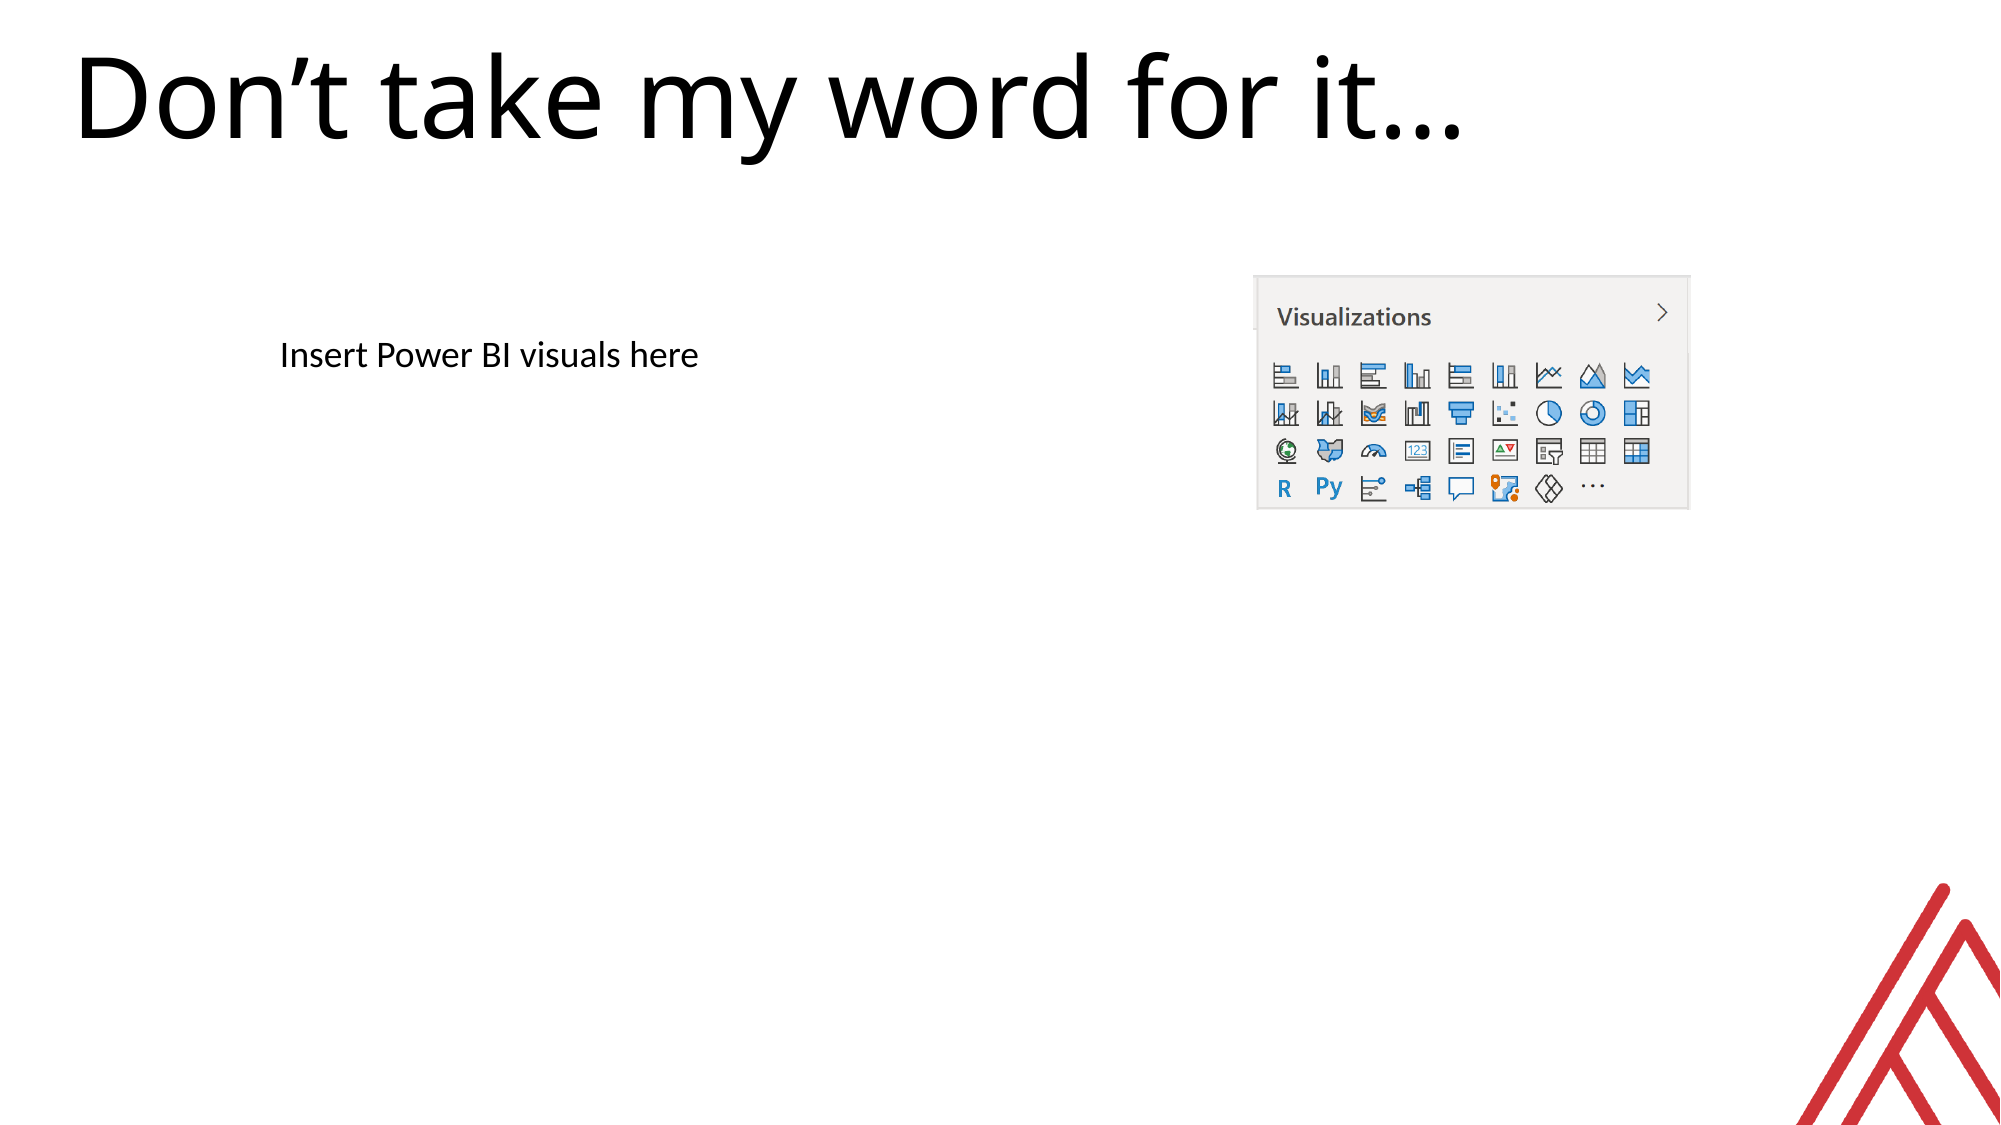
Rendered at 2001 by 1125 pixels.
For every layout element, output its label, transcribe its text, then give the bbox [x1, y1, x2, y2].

text_box Don’t take my word for it… [56, 18, 1935, 169]
picture [1787, 880, 2000, 1125]
picture [1253, 275, 1691, 510]
text_box Insert Power BI visuals here [265, 322, 922, 383]
